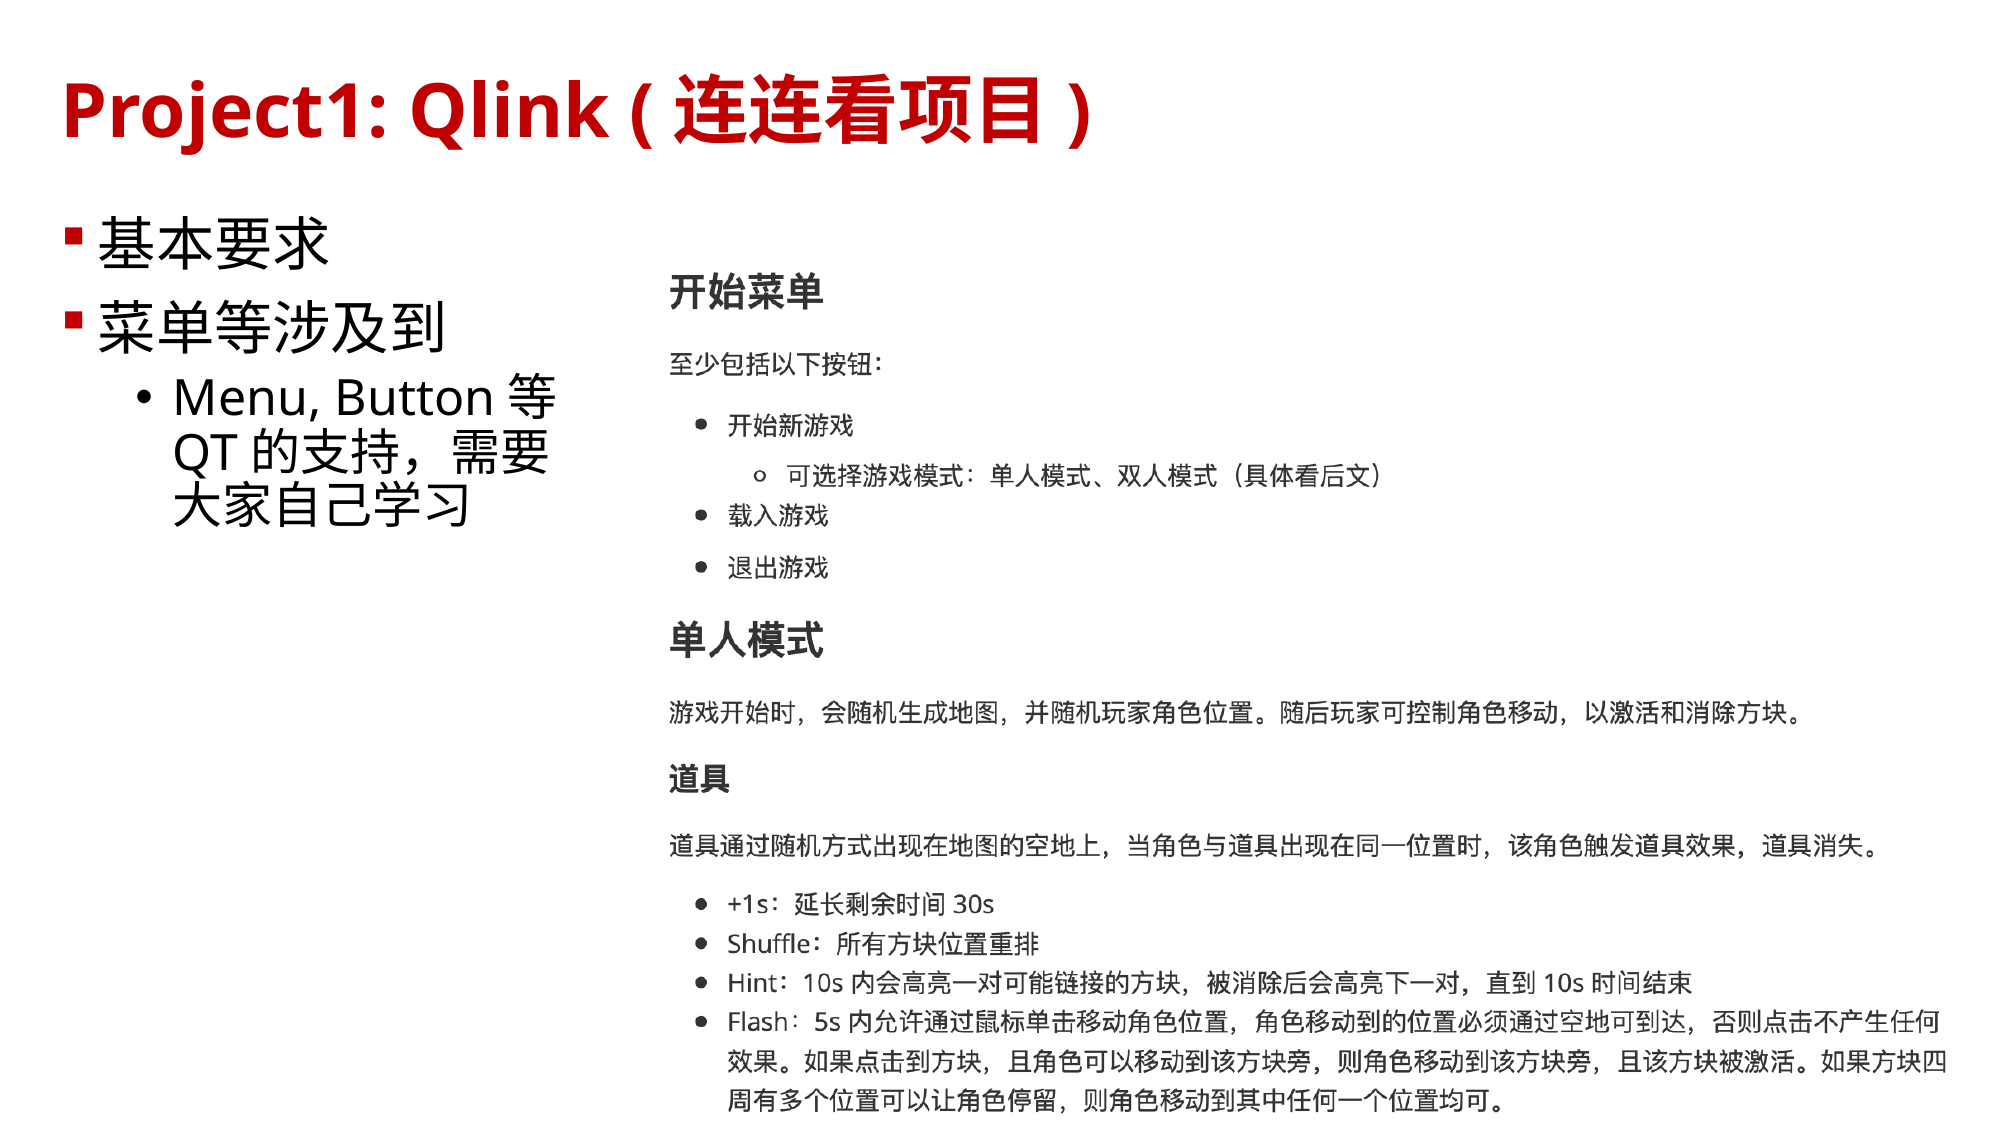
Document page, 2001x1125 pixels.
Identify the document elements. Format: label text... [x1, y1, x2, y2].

list 基本要求 菜单等涉及到 Menu, Button等 QT的支持，需要 大家自己学习 [45, 208, 1955, 1024]
title Project1: Qlink (连连看项目) [45, 59, 1955, 166]
picture [638, 242, 1977, 1125]
